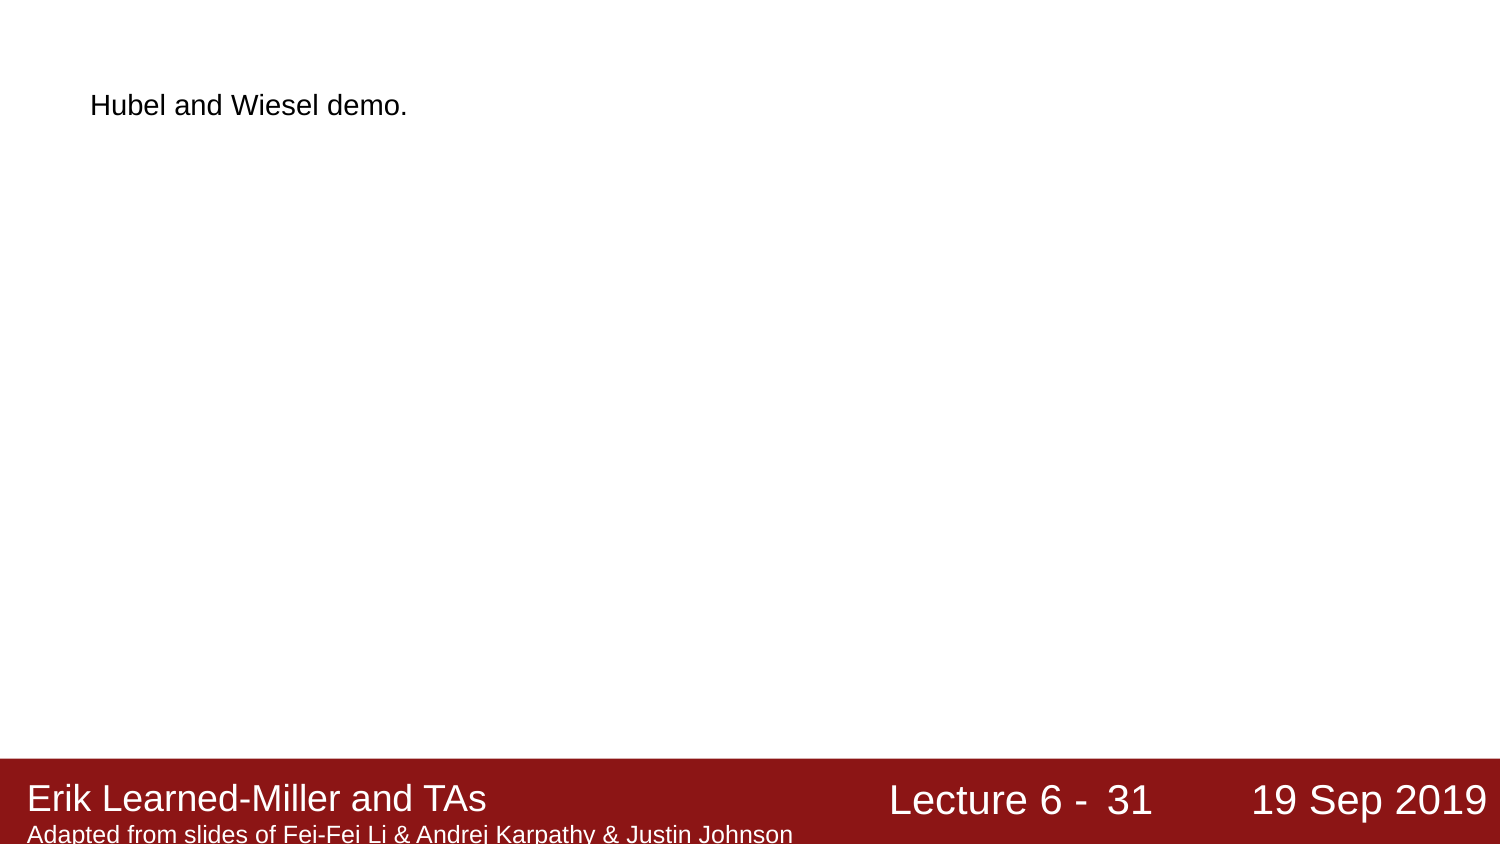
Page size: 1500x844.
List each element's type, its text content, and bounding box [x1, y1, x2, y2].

slide_number ‹#› [1091, 765, 1182, 831]
title Hubel and Wiesel demo. [75, 33, 1425, 175]
